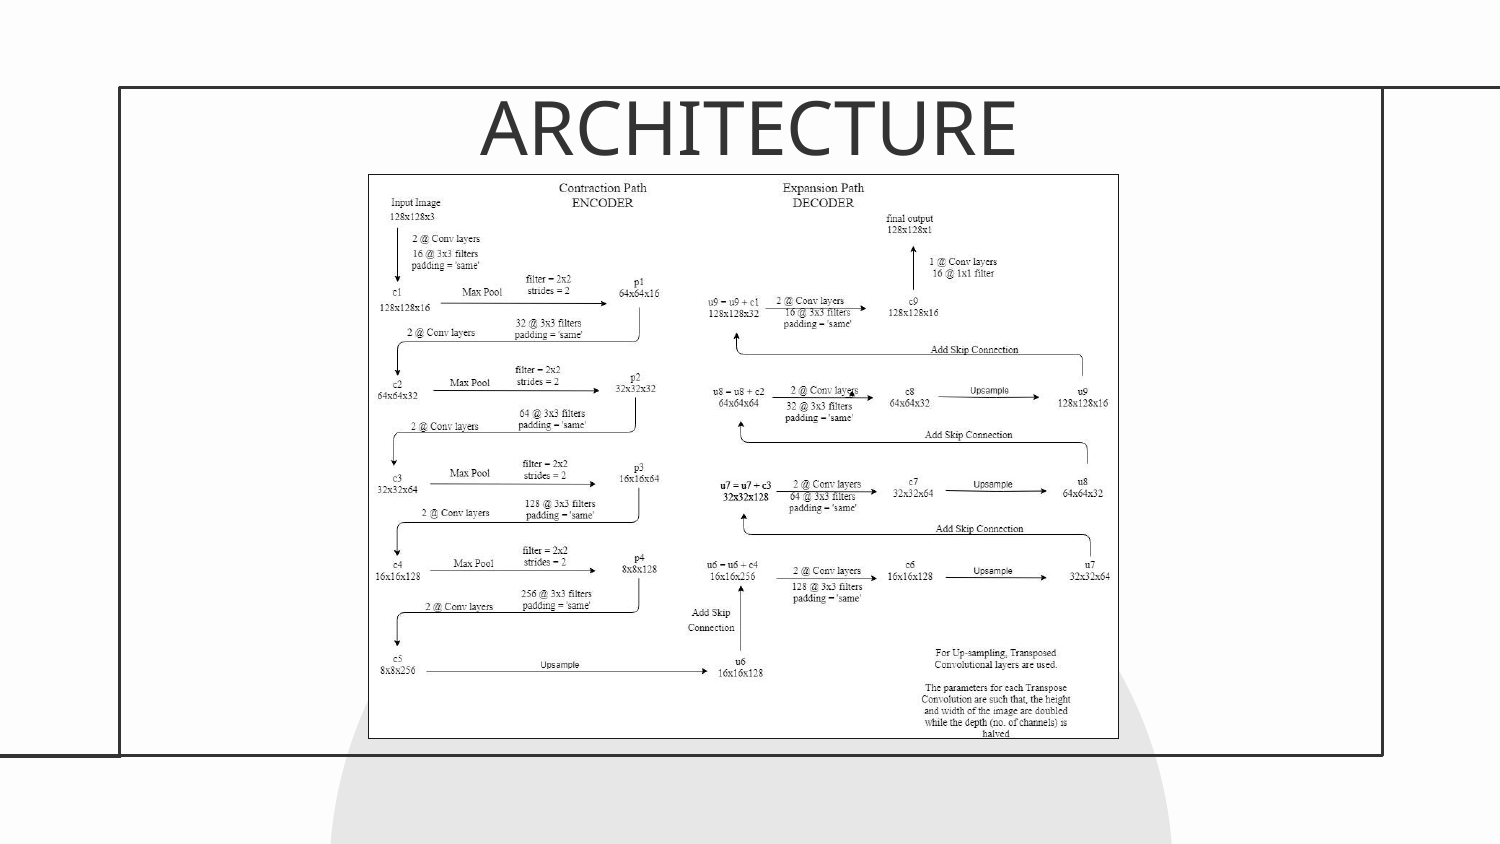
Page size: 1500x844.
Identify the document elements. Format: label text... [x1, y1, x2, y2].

title ARCHITECTURE [269, 60, 1231, 186]
picture [368, 173, 1119, 739]
